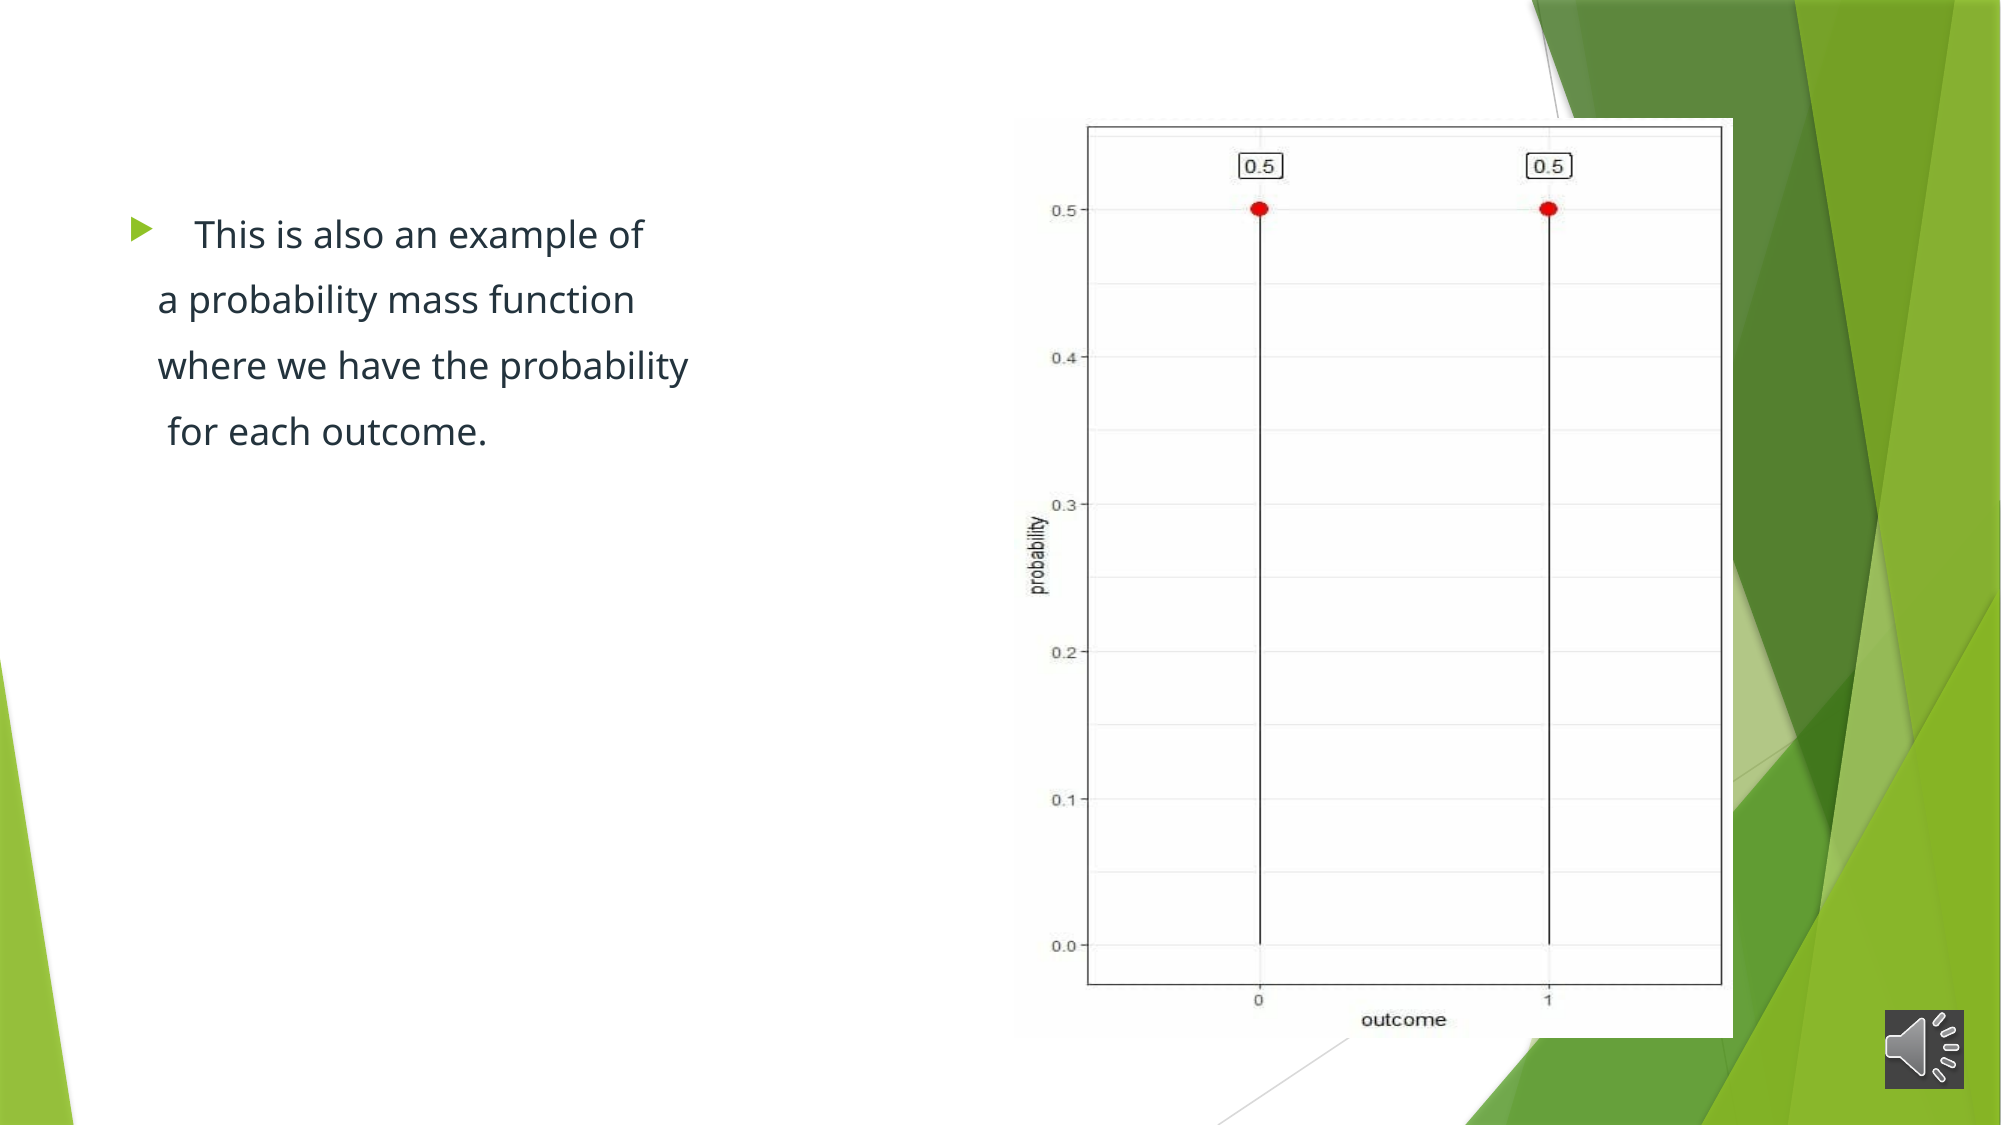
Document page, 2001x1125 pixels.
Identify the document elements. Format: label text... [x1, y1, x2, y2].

list This is also an example of a probability mass function where we have the probability for each outcome. [113, 71, 1877, 1060]
picture [1014, 118, 1734, 1038]
picture [1884, 1009, 1966, 1090]
